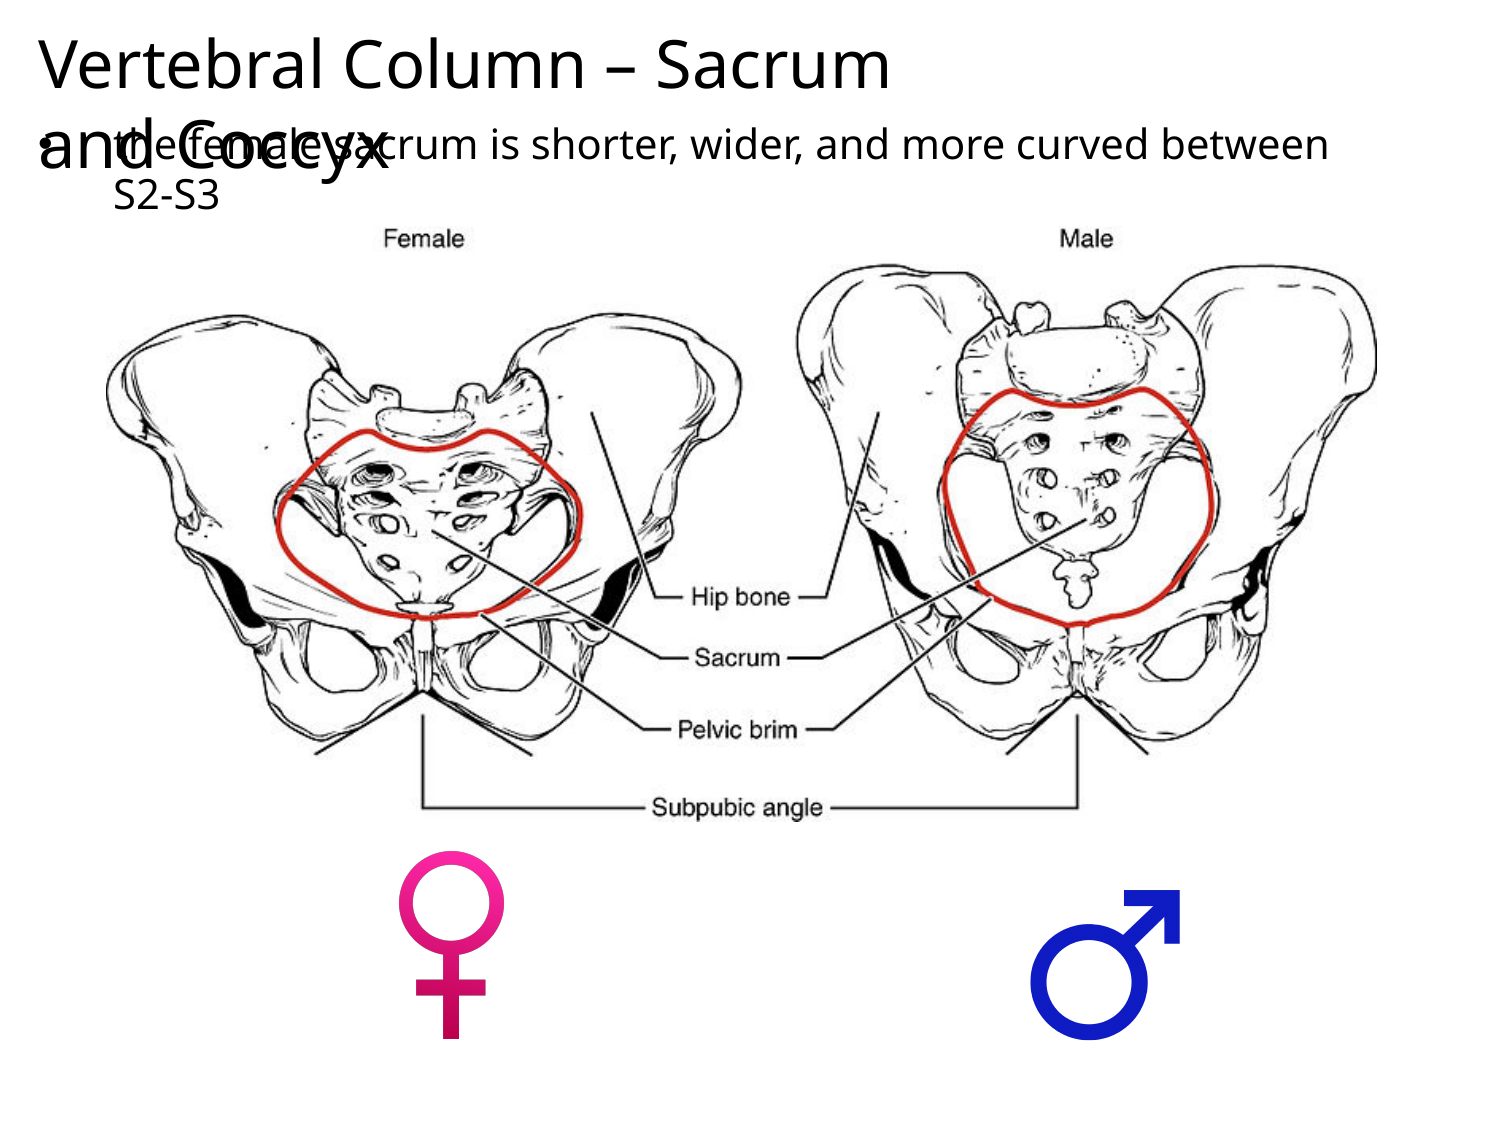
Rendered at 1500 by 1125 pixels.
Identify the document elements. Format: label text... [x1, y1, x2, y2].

picture [106, 226, 1377, 822]
text_box the female sacrum is shorter, wider, and more curved between S2-S3 [23, 110, 1405, 276]
picture [399, 851, 504, 1039]
text_box Vertebral Column – Sacrum and Coccyx [23, 14, 1007, 190]
picture [1026, 886, 1184, 1044]
